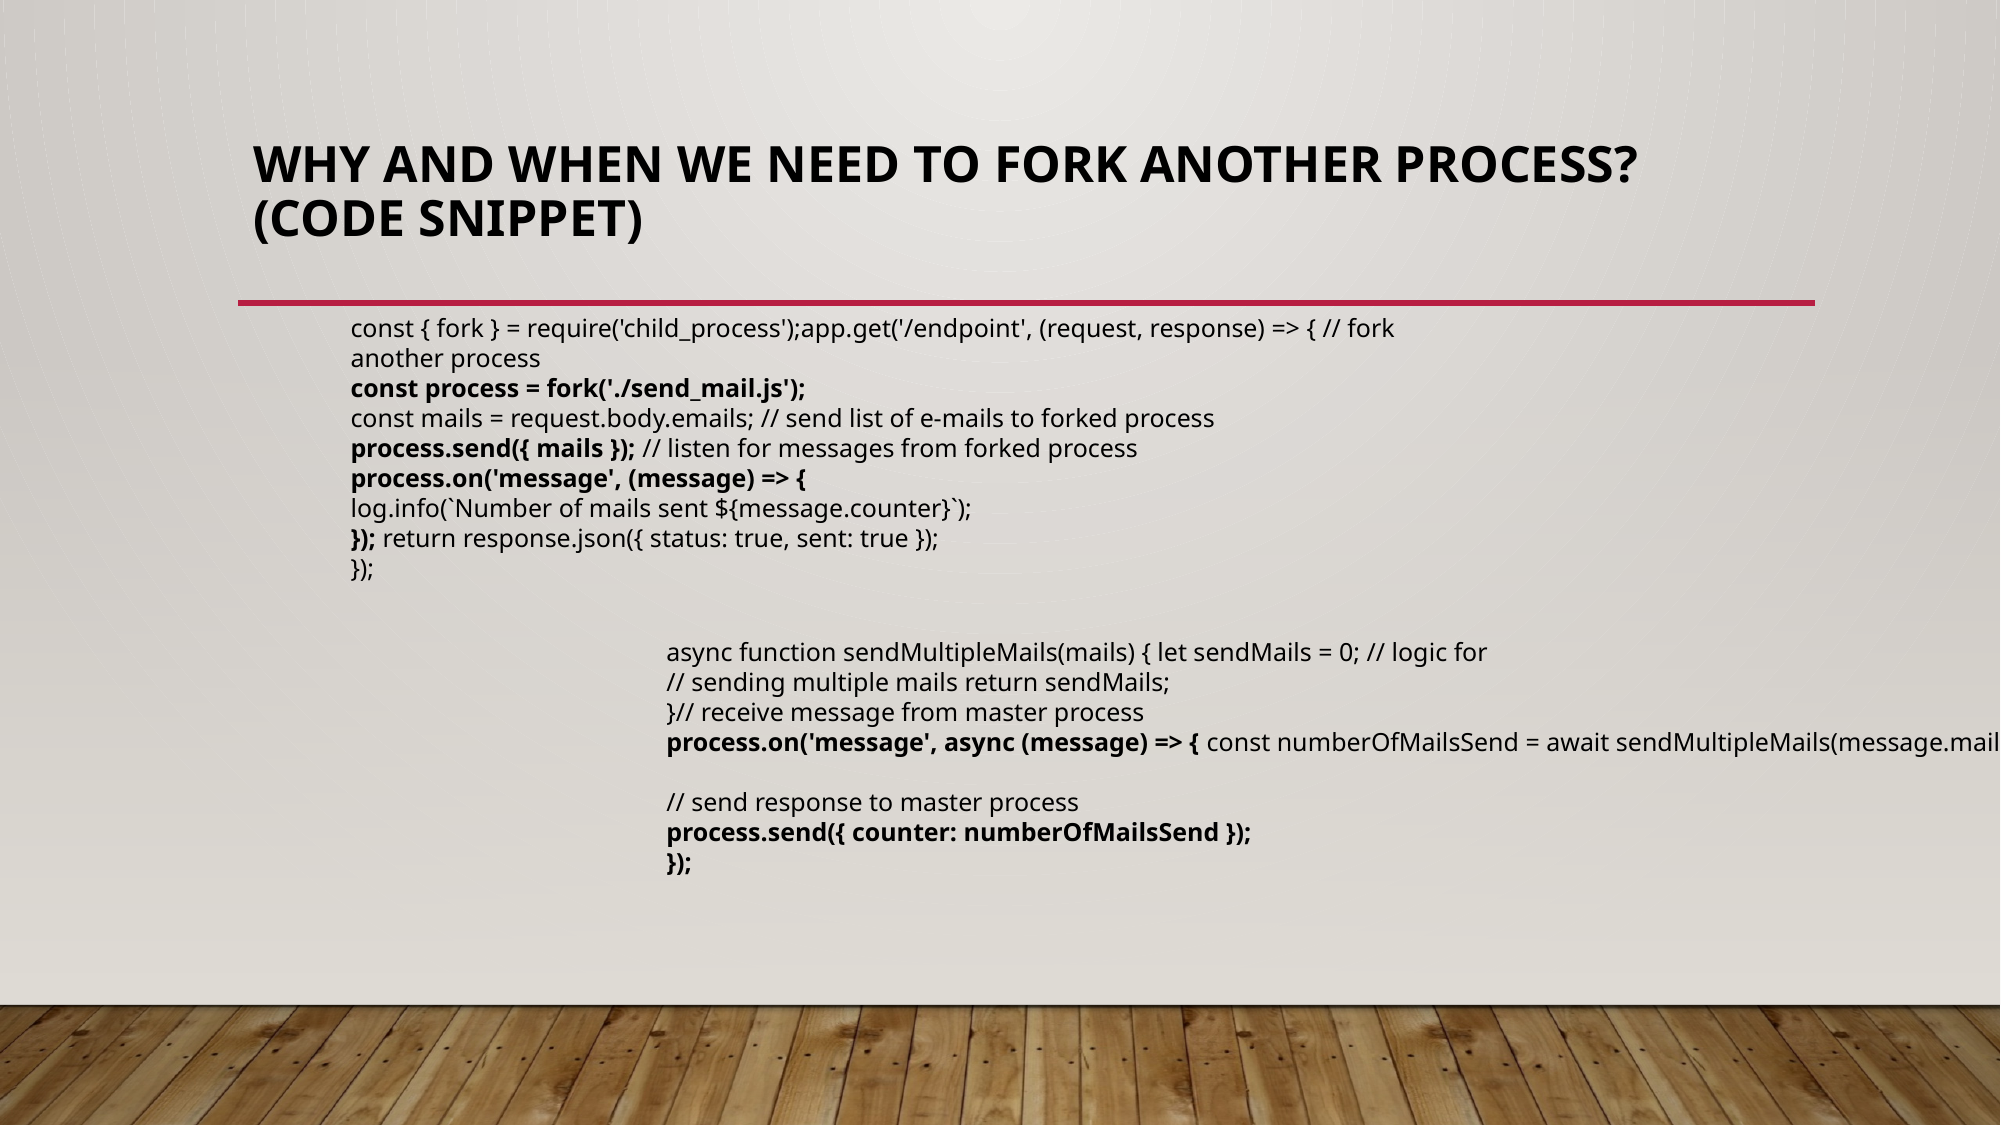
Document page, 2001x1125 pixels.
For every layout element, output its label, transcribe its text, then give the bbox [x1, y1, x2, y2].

list const { fork } = require('child_process');app.get('/endpoint', (request, response) => { // fork another process const process = fork('./send_mail.js'); const mails = request.body.emails; // send list of e-mails to forked process process.send({ mails }); // listen for messages from forked process process.on('message', (message) => { log.info(`Number of mails sent ${message.counter}`); }); return response.json({ status: true, sent: true }); }); [350, 160, 1448, 799]
picture [0, 1005, 2000, 1125]
title Why and when we need to fork another process? (Code Snippet) [238, 131, 1814, 305]
text_box async function sendMultipleMails(mails) { let sendMails = 0; // logic for // sending multiple mails return sendMails; }// receive message from master process process.on('message', async (message) => { const numberOfMailsSend = await sendMultipleMails(message.mails); // send response to master process process.send({ counter: numberOfMailsSend }); }); [666, 636, 2000, 877]
